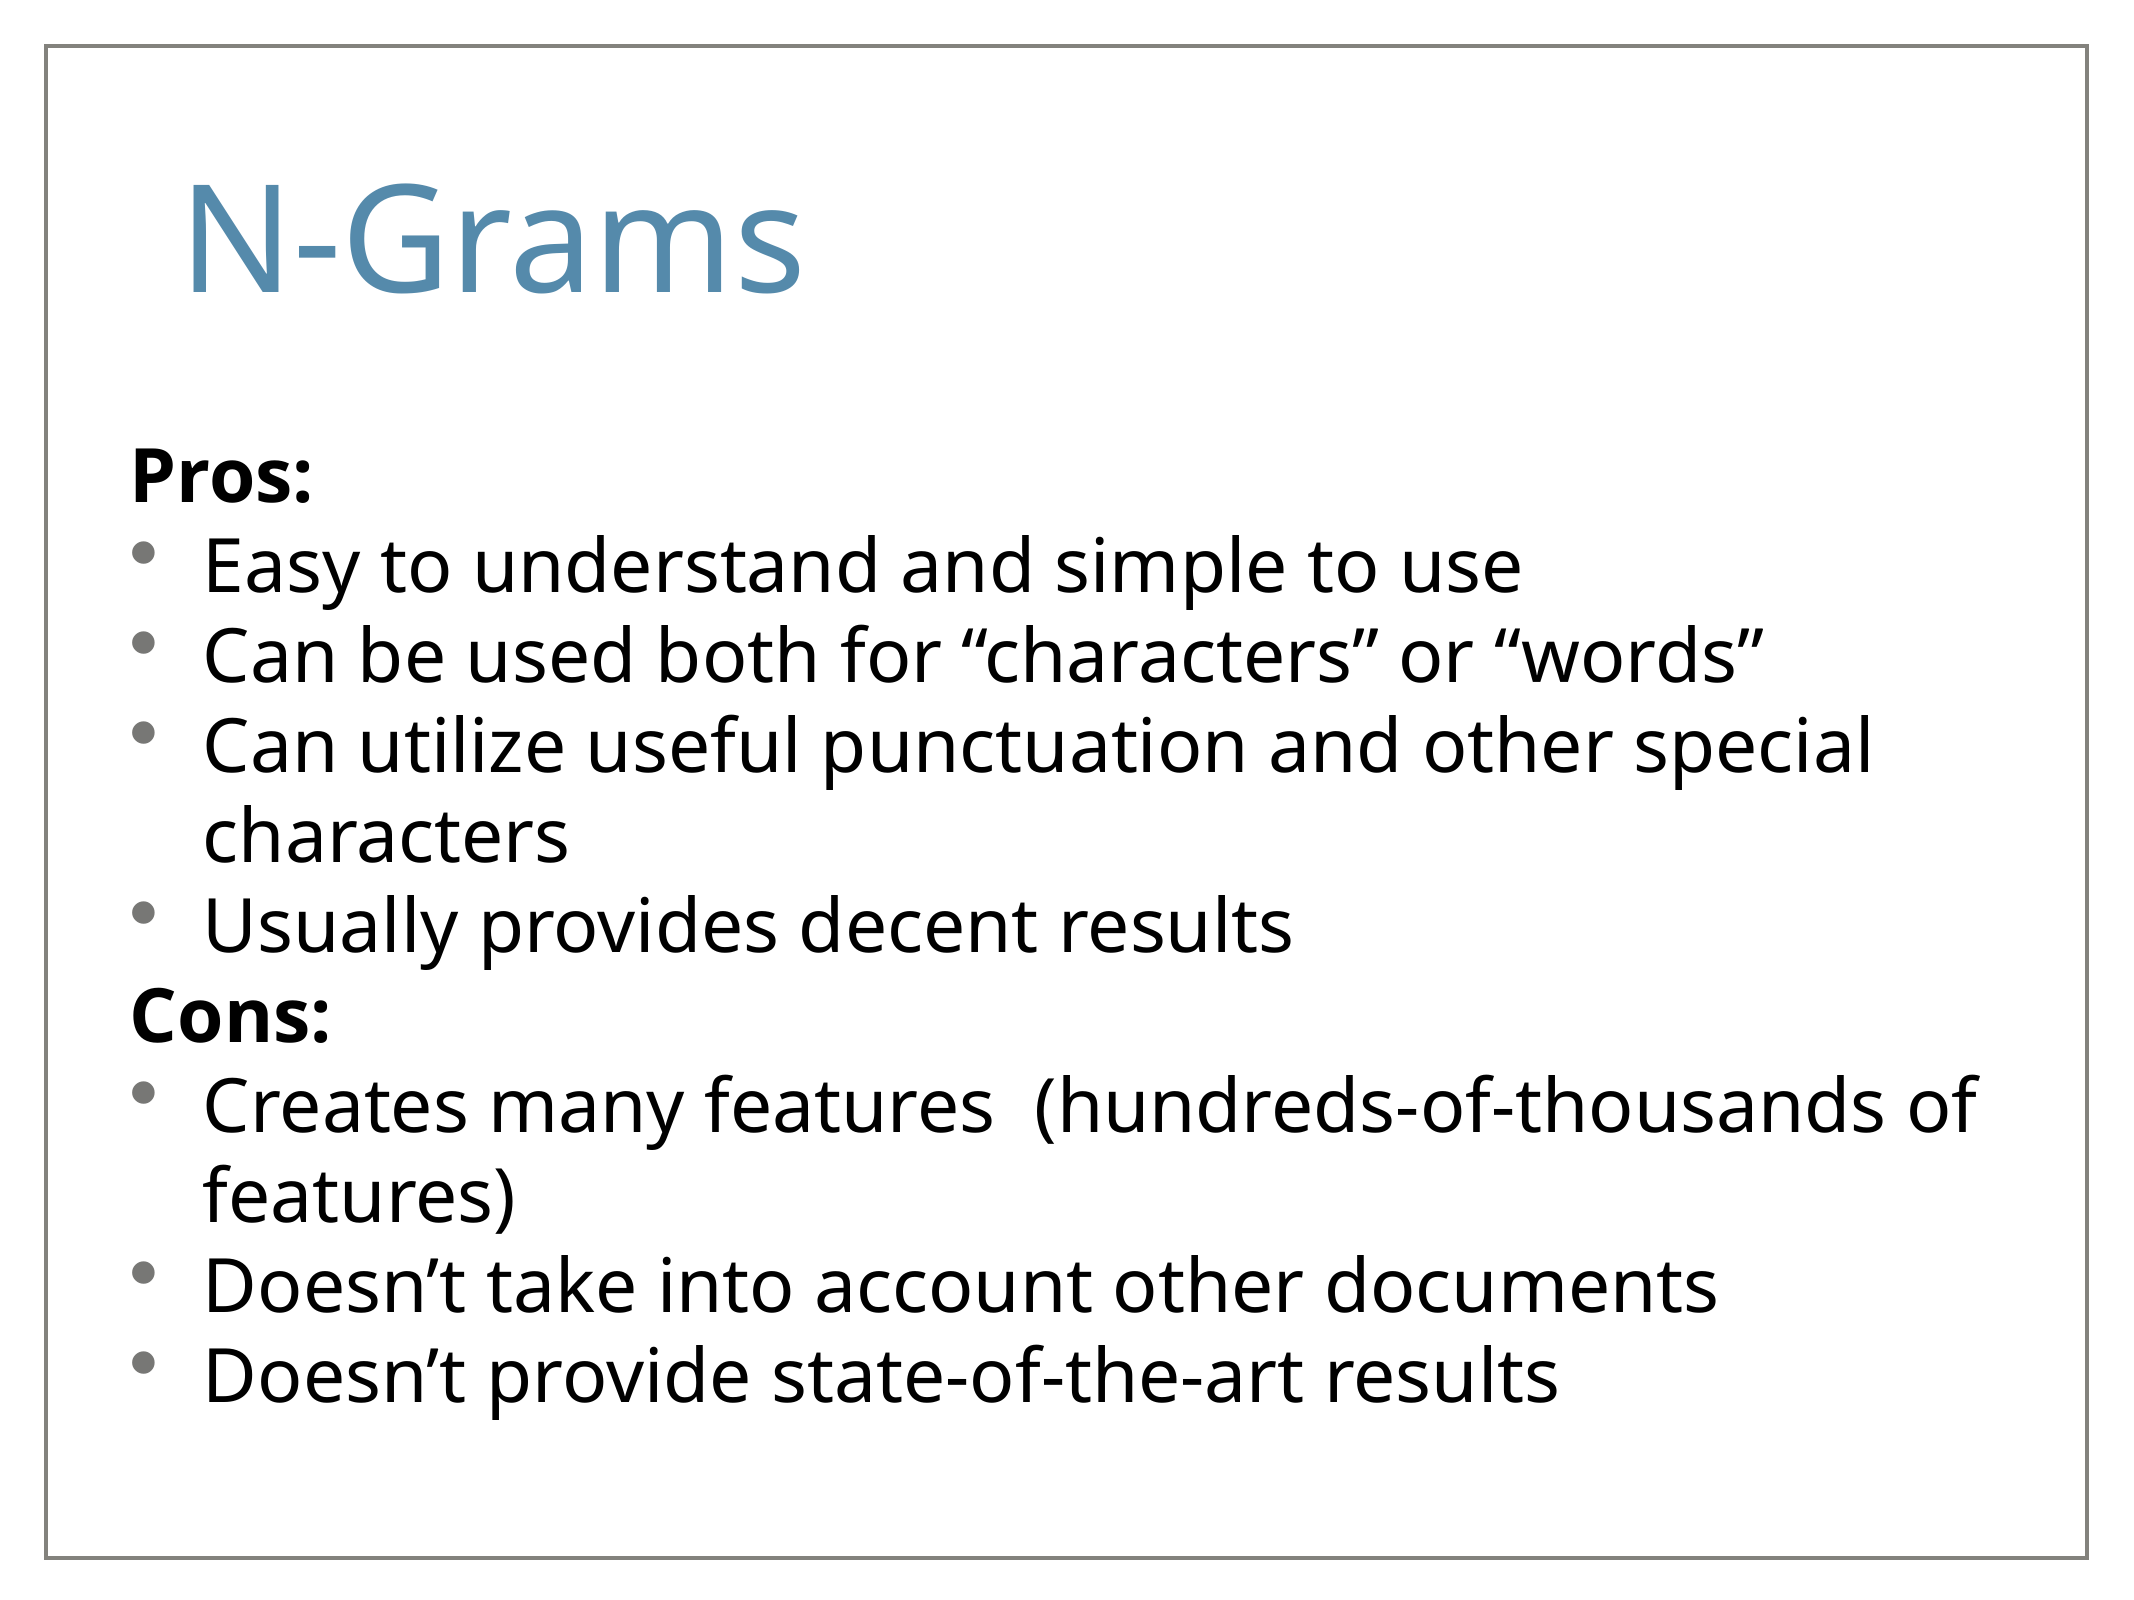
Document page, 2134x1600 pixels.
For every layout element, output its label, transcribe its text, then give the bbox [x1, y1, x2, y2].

text_box Pros: Easy to understand and simple to use Can be used both for “characters” or “words” Can utilize useful punctuation and other special characters Usually provides decent results Cons: Creates many features (hundreds-of-thousands of features) Doesn’t take into account other documents Doesn’t provide state-of-the-art results [121, 419, 2012, 1427]
title N-Grams [170, 43, 1963, 419]
